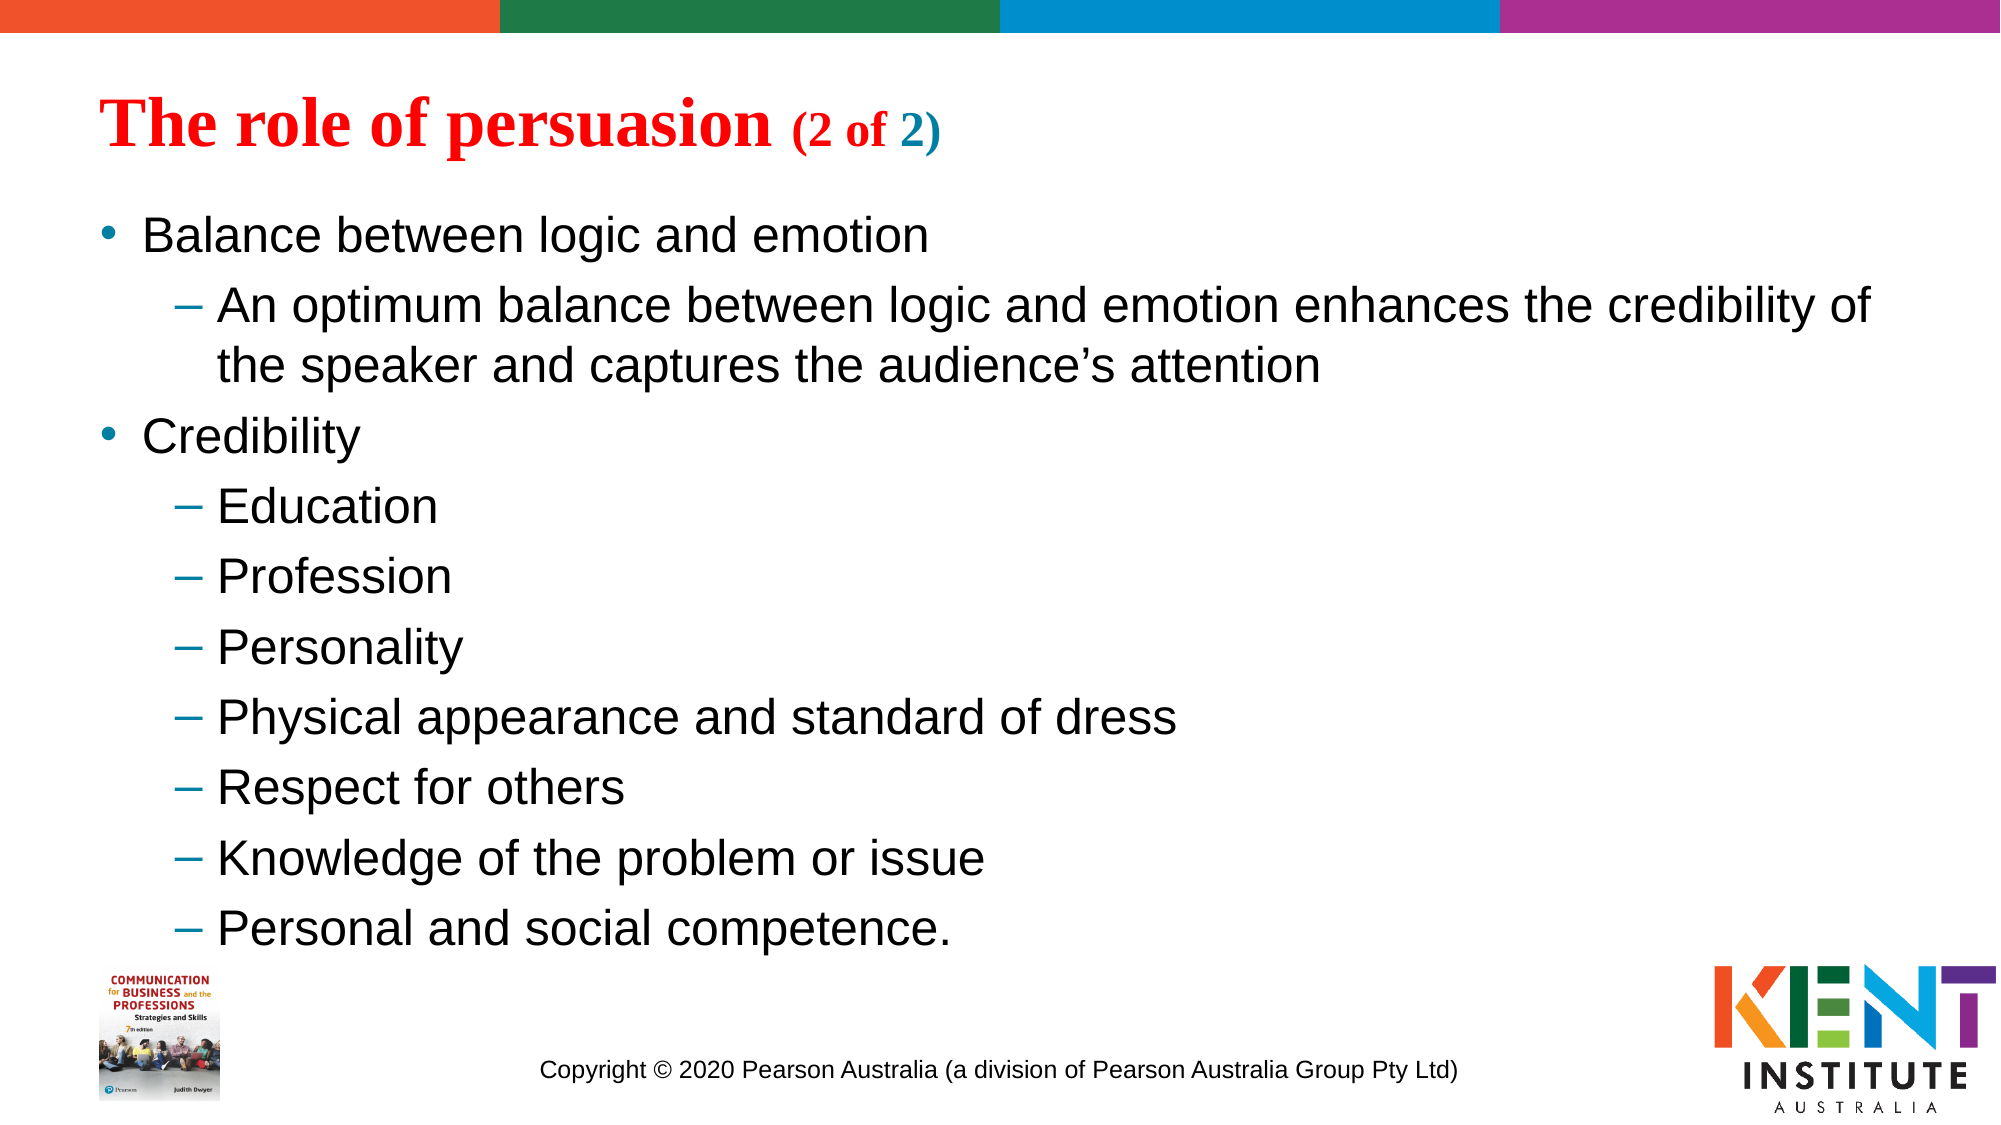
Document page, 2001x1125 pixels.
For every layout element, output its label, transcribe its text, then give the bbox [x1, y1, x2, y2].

picture [1710, 961, 2000, 1125]
list Balance between logic and emotion An optimum balance between logic and emotion enhances the credibility of the speaker and captures the audience’s attention Credibility Education Profession Personality Physical appearance and standard of dress Respect for others Knowledge of the problem or issue Personal and social competence. [99, 202, 1900, 929]
title The role of persuasion (2 of 2) [99, 75, 1900, 202]
picture [99, 964, 220, 1101]
